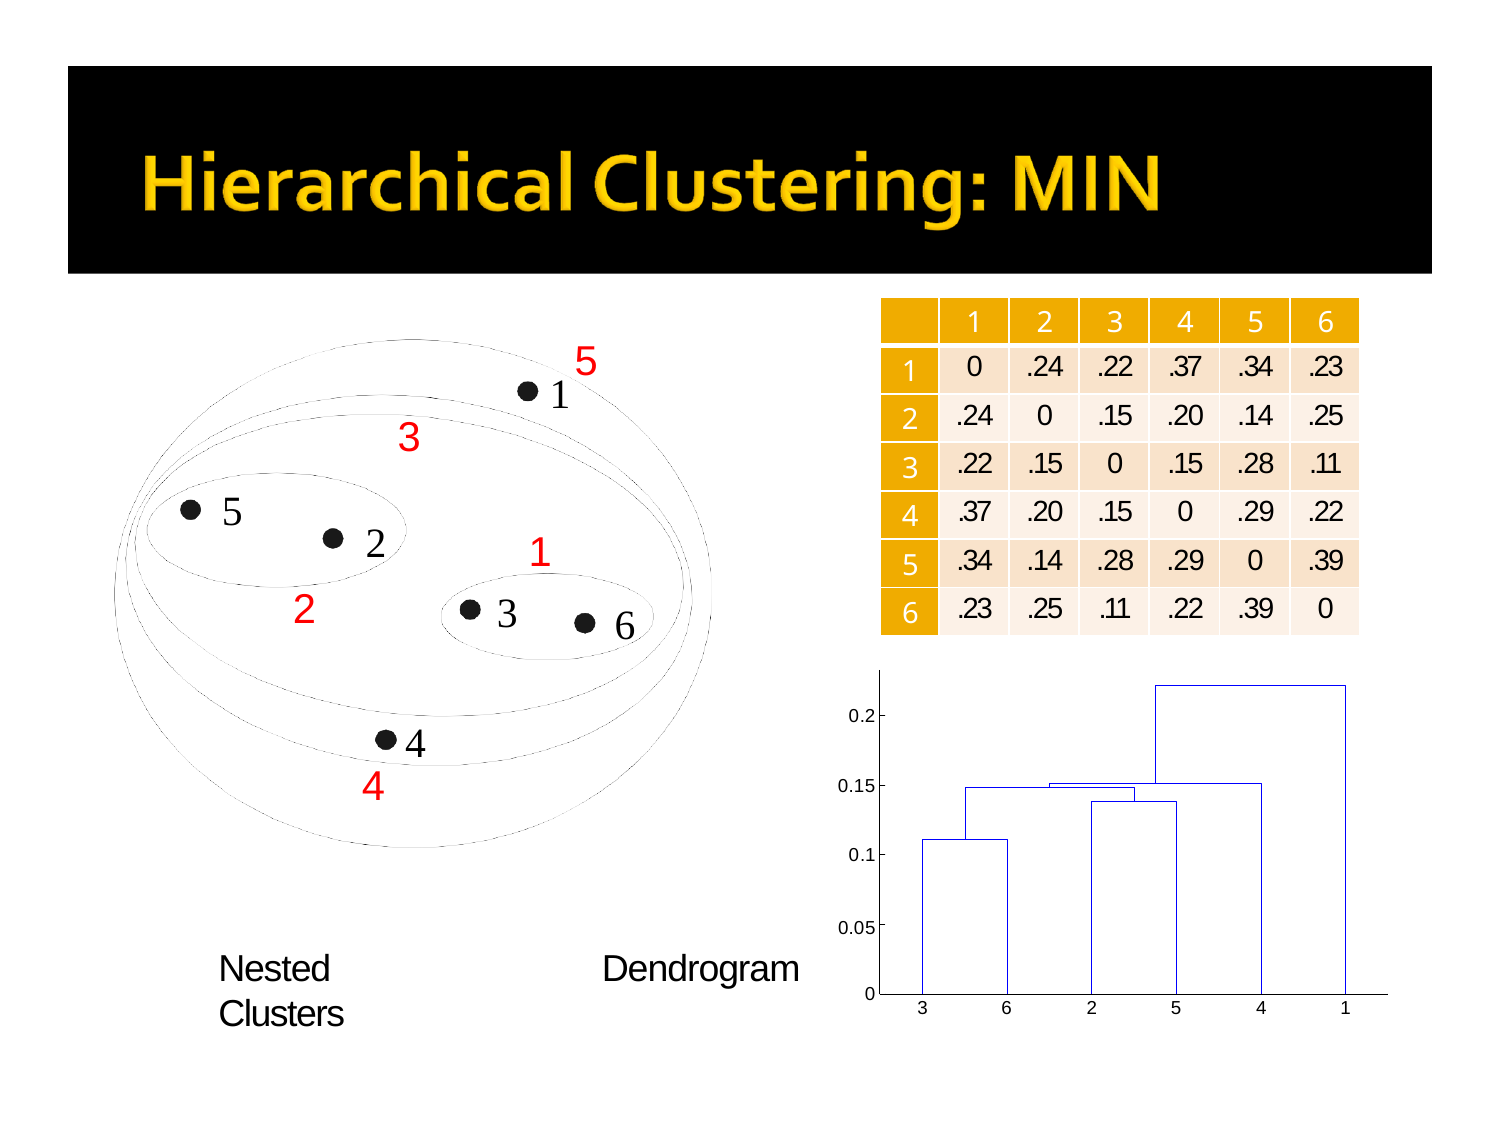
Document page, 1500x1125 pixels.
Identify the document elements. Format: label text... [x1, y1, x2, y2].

text_box 4 [403, 713, 428, 766]
table_cell .25 [1010, 588, 1078, 635]
table_cell .23 [940, 588, 1008, 635]
text_box 0.2 [846, 701, 878, 727]
table_cell 0 [1010, 395, 1078, 441]
text_box 0.1 0.05 [836, 840, 878, 938]
text_box 0 [863, 978, 878, 1004]
table_cell 0 [940, 348, 1008, 393]
text_box 2 [291, 579, 317, 632]
text_box [114, 339, 712, 848]
table_cell .11 [1080, 588, 1148, 635]
table_cell .34 [1220, 348, 1289, 393]
text_box 3 [494, 583, 520, 636]
table_cell 0 [1150, 492, 1219, 538]
table_cell .25 [1291, 395, 1359, 441]
table_header 1 [940, 298, 1008, 343]
table_cell .22 [940, 443, 1008, 490]
text_box 3 [915, 993, 931, 1019]
table_cell .24 [1010, 348, 1078, 393]
table_header 2 [1010, 298, 1078, 343]
table_cell .14 [1010, 540, 1078, 587]
table_header 4 [1150, 298, 1219, 343]
text_box [1049, 783, 1261, 994]
text_box 0.15 [836, 770, 878, 796]
text_box 1 [547, 365, 573, 417]
table_cell .11 [1291, 443, 1359, 490]
text_box [144, 149, 1158, 231]
table_cell .15 [1080, 492, 1148, 538]
table_cell .23 [1291, 348, 1359, 393]
table_cell .39 [1220, 588, 1289, 635]
table_cell .20 [1010, 492, 1078, 538]
table_cell .39 [1291, 540, 1359, 587]
table_cell .22 [1080, 348, 1148, 393]
table_cell .34 [940, 540, 1008, 587]
table_cell .15 [1080, 395, 1148, 441]
table_cell .20 [1150, 395, 1219, 441]
table_header 6 [1291, 298, 1359, 343]
text_box [1155, 684, 1346, 994]
table_header [881, 298, 938, 343]
text_box [922, 839, 1008, 994]
table_cell .29 [1150, 540, 1219, 587]
table_cell .29 [1220, 492, 1289, 538]
table_cell 6 [881, 588, 938, 635]
text_box 1 [1338, 993, 1354, 1019]
table_header 3 [1080, 298, 1148, 343]
text_box 4 [359, 757, 386, 809]
table_cell .28 [1220, 443, 1289, 490]
table_header 5 [1220, 298, 1289, 343]
text_box 2 [1084, 993, 1100, 1019]
text_box [1091, 830, 1177, 994]
text_box 6 [612, 596, 638, 649]
table_cell .15 [1010, 443, 1078, 490]
table_cell 0 [1080, 443, 1148, 490]
table_cell .22 [1150, 588, 1219, 635]
table_cell 2 [881, 395, 938, 441]
text_box Dendrogram [599, 941, 809, 989]
table_cell .22 [1291, 492, 1359, 538]
table_cell .24 [940, 395, 1008, 441]
table_cell .37 [1150, 348, 1219, 393]
text_box 4 [1254, 993, 1269, 1019]
text_box 5 [572, 332, 597, 384]
text_box 3 [395, 408, 419, 460]
text_box [964, 787, 1076, 840]
text_box 2 [363, 513, 389, 566]
table_cell .15 [1150, 443, 1219, 490]
table_cell 4 [881, 492, 938, 538]
table_cell .14 [1220, 395, 1289, 441]
table_cell 1 [881, 348, 938, 393]
table_cell 3 [881, 443, 938, 490]
table_cell 0 [1220, 540, 1289, 587]
text_box 1 [526, 522, 550, 575]
text_box Nested Clusters [216, 941, 441, 1034]
text_box 5 [1168, 993, 1184, 1019]
table_cell 0 [1291, 588, 1359, 635]
table_cell .28 [1080, 540, 1148, 587]
text_box 5 [219, 481, 245, 534]
table_cell .37 [940, 492, 1008, 538]
text_box 6 [999, 993, 1015, 1019]
table_cell 5 [881, 540, 938, 587]
